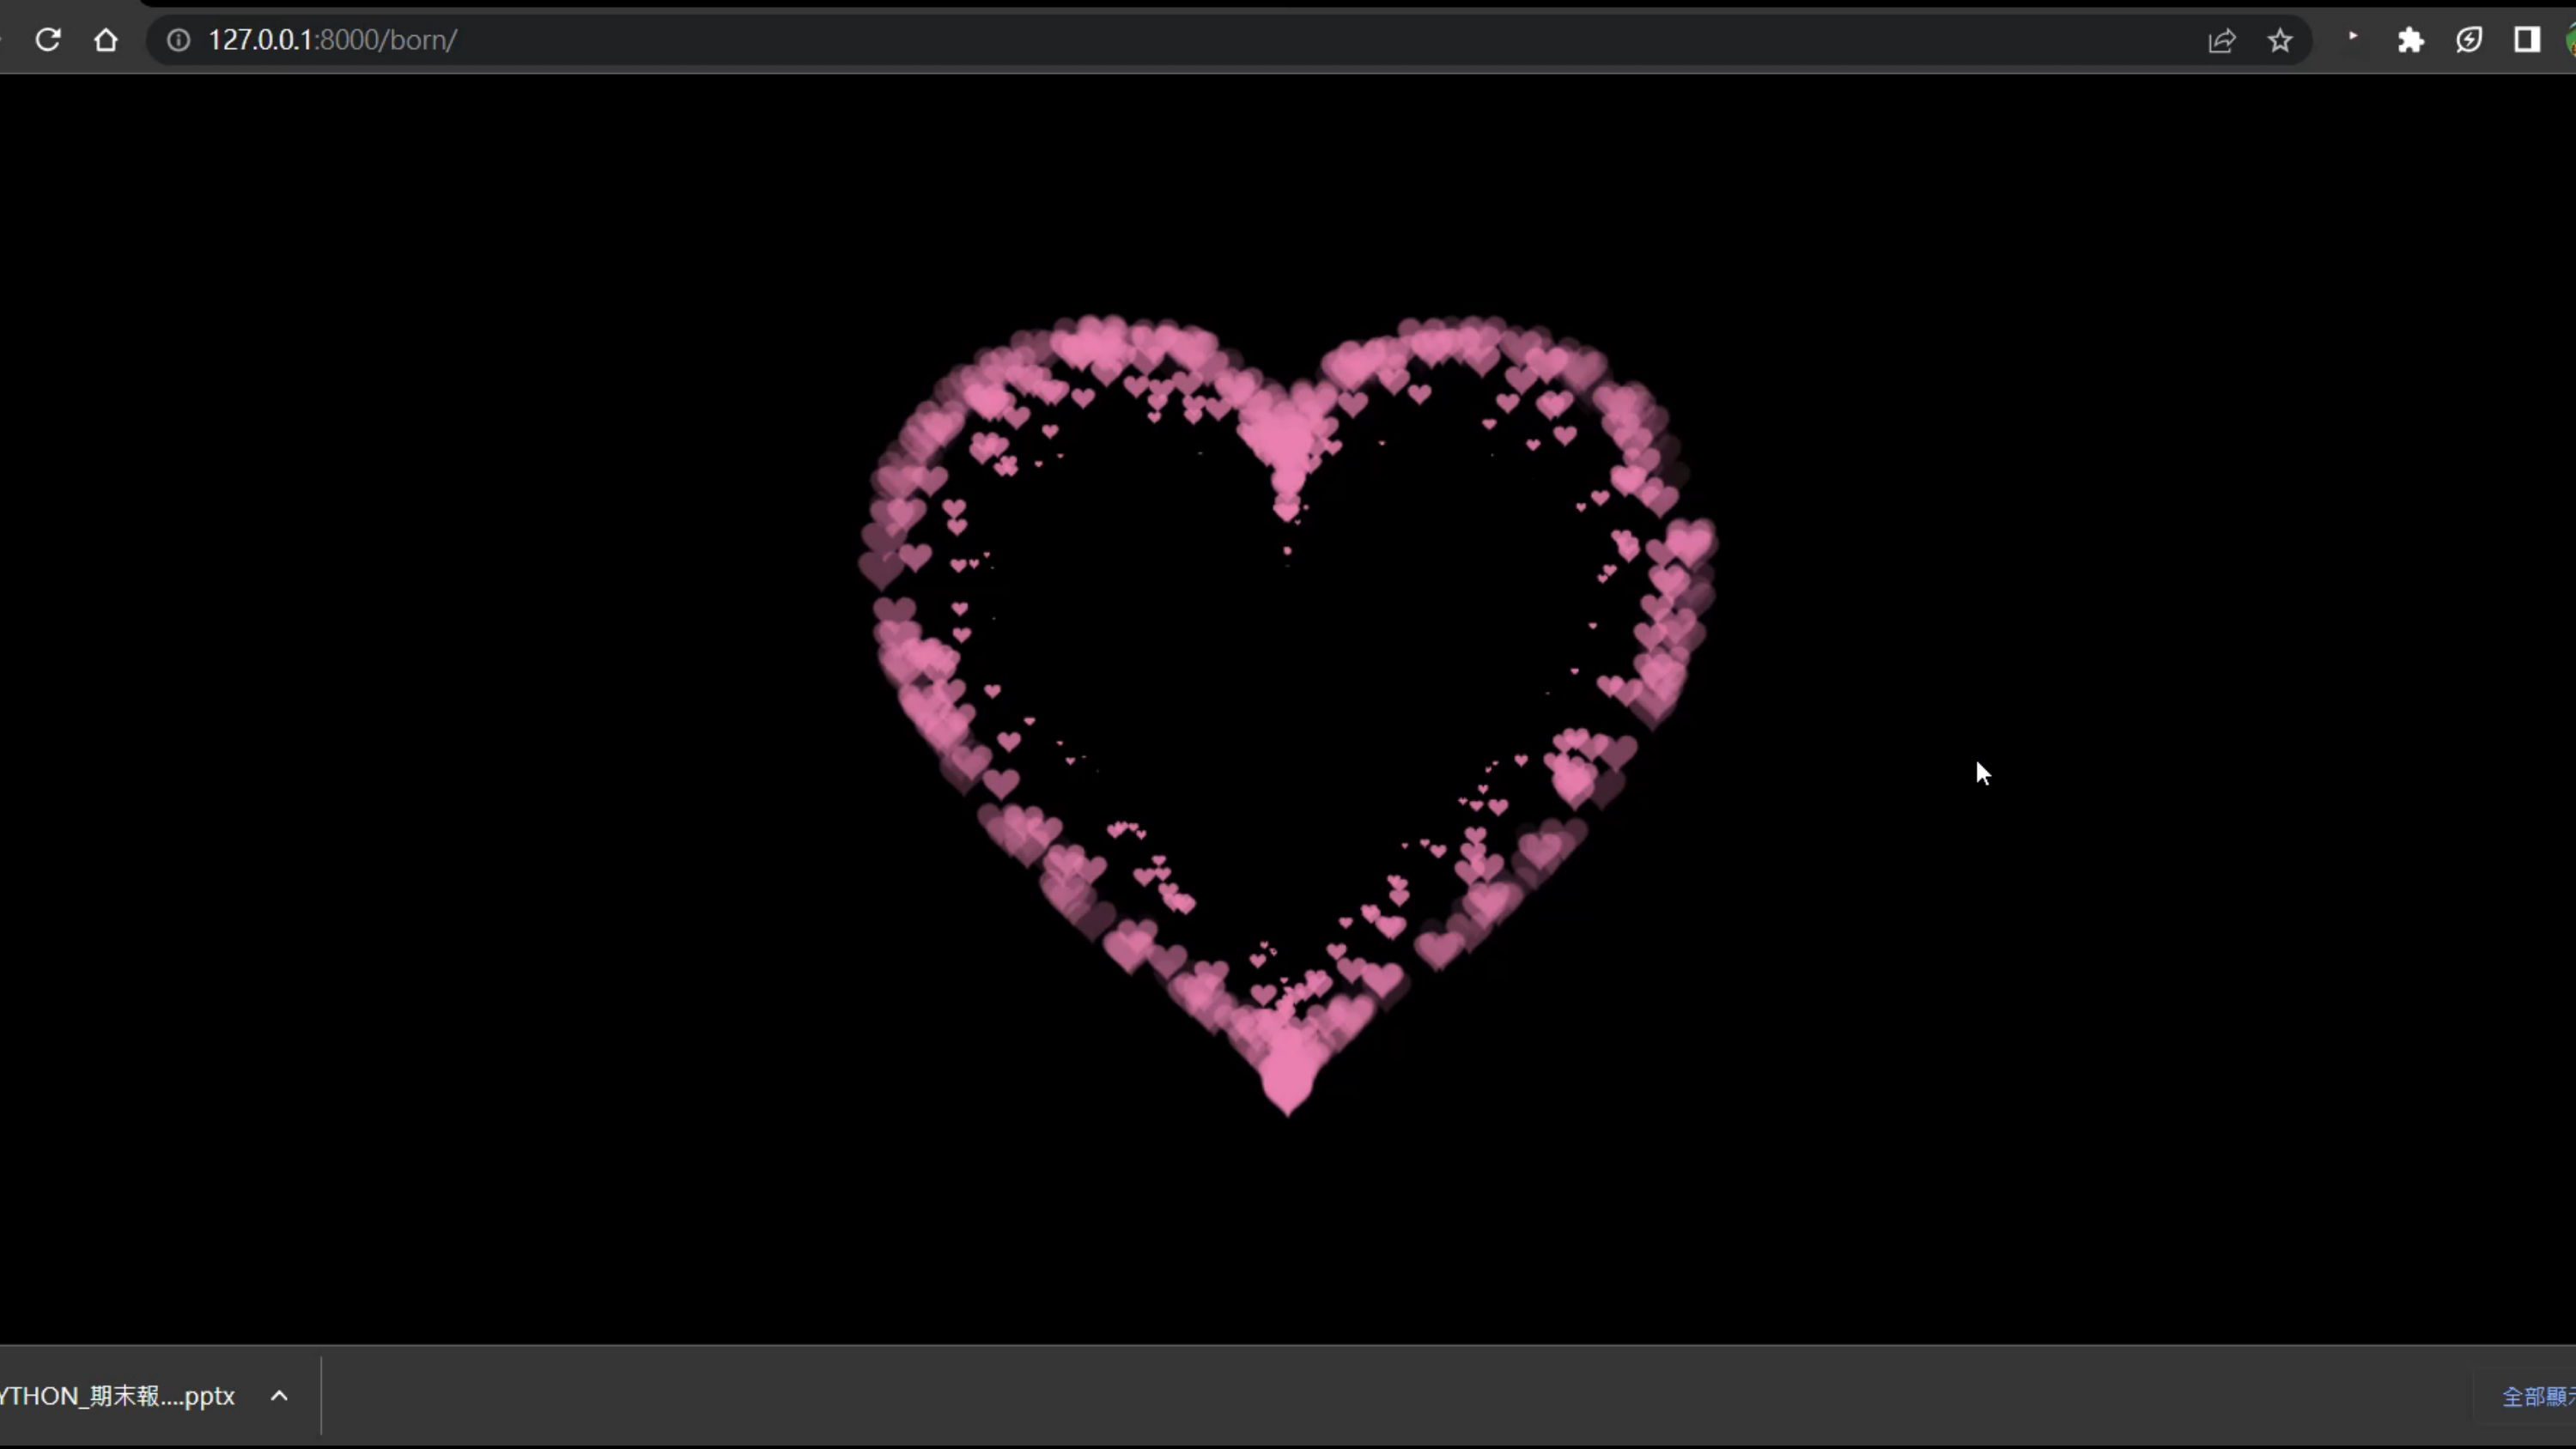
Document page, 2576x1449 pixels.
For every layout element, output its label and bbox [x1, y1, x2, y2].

text_box [0, 0, 2576, 1446]
